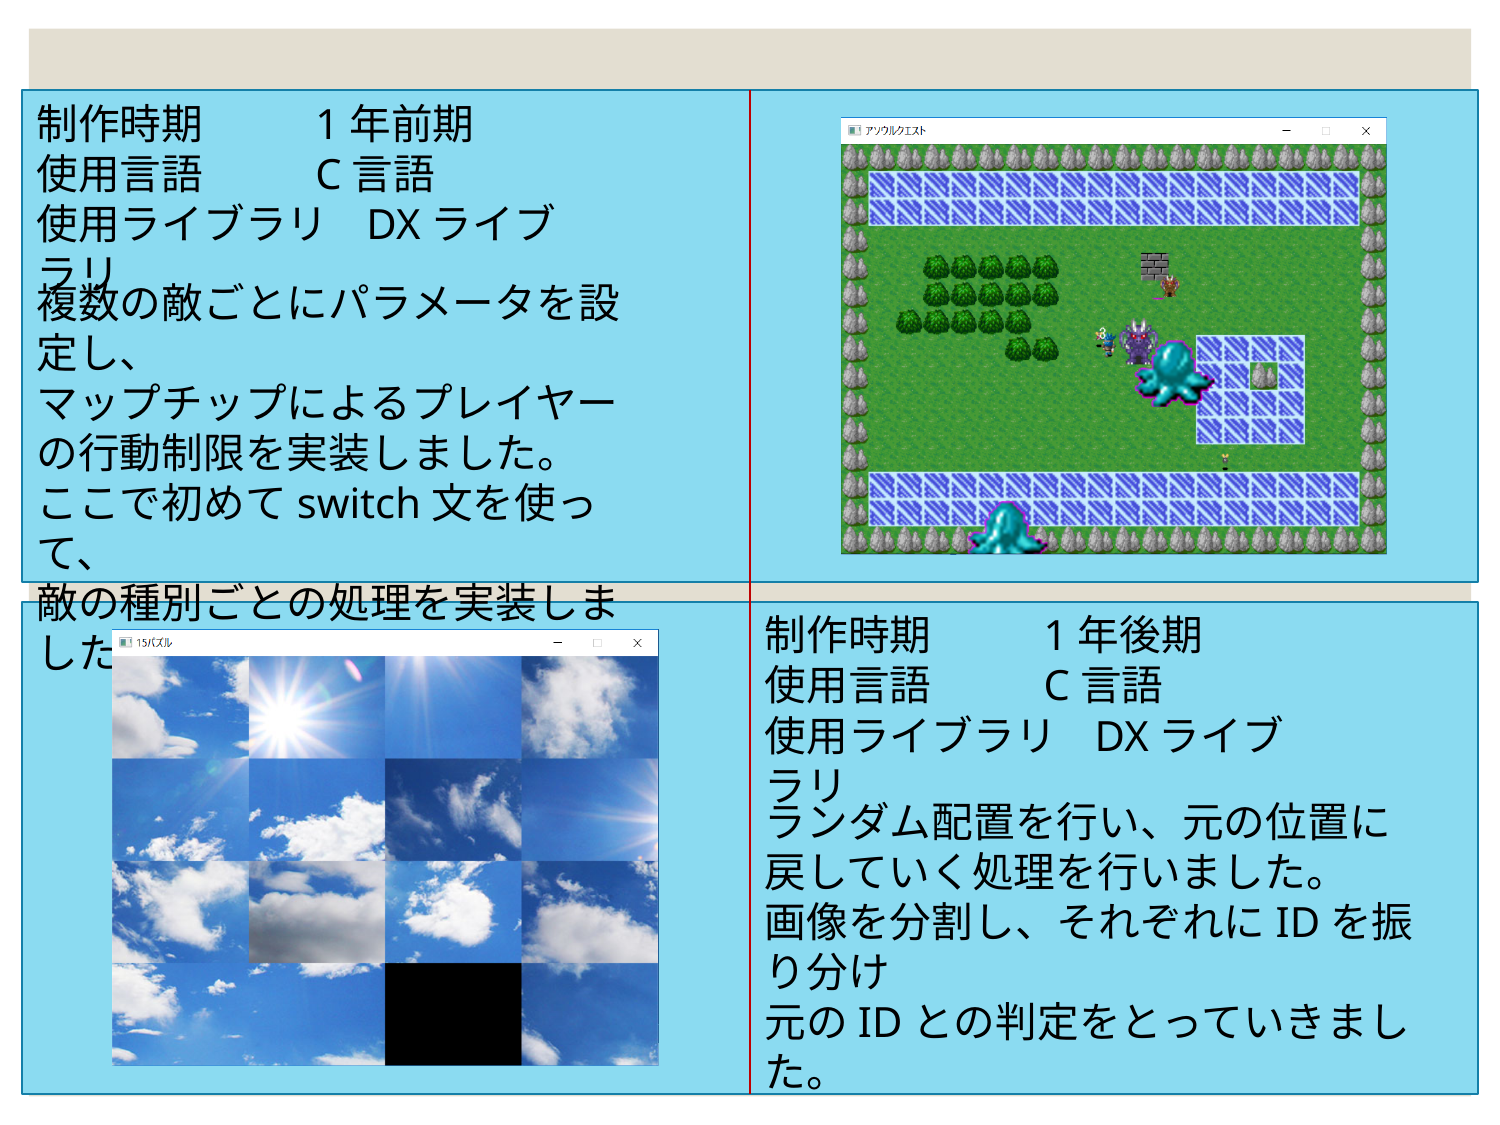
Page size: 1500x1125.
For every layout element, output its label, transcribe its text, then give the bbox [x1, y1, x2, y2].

text_box 制作時期 1年前期 使用言語 C言語 使用ライブラリ DXライブラリ [21, 90, 577, 269]
text_box 制作時期 1年後期 使用言語 C言語 使用ライブラリ DXライブラリ [756, 601, 1305, 788]
picture [841, 117, 1387, 555]
text_box 複数の敵ごとにパラメータを設定し、 マップチップによるプレイヤーの行動制限を実装しました。 ここで初めてswitch文を使って、 敵の種別ごとの処理を実装しました。 [21, 269, 674, 685]
picture [112, 629, 659, 1066]
text_box [21, 601, 746, 1095]
text_box ランダム配置を行い、元の位置に戻していく処理を行いました。 画像を分割し、それぞれにIDを振り分け 元のIDとの判定をとっていきました。 [749, 788, 1439, 1103]
text_box [751, 89, 1479, 583]
text_box [21, 89, 749, 583]
text_box [1305, 601, 1479, 1095]
